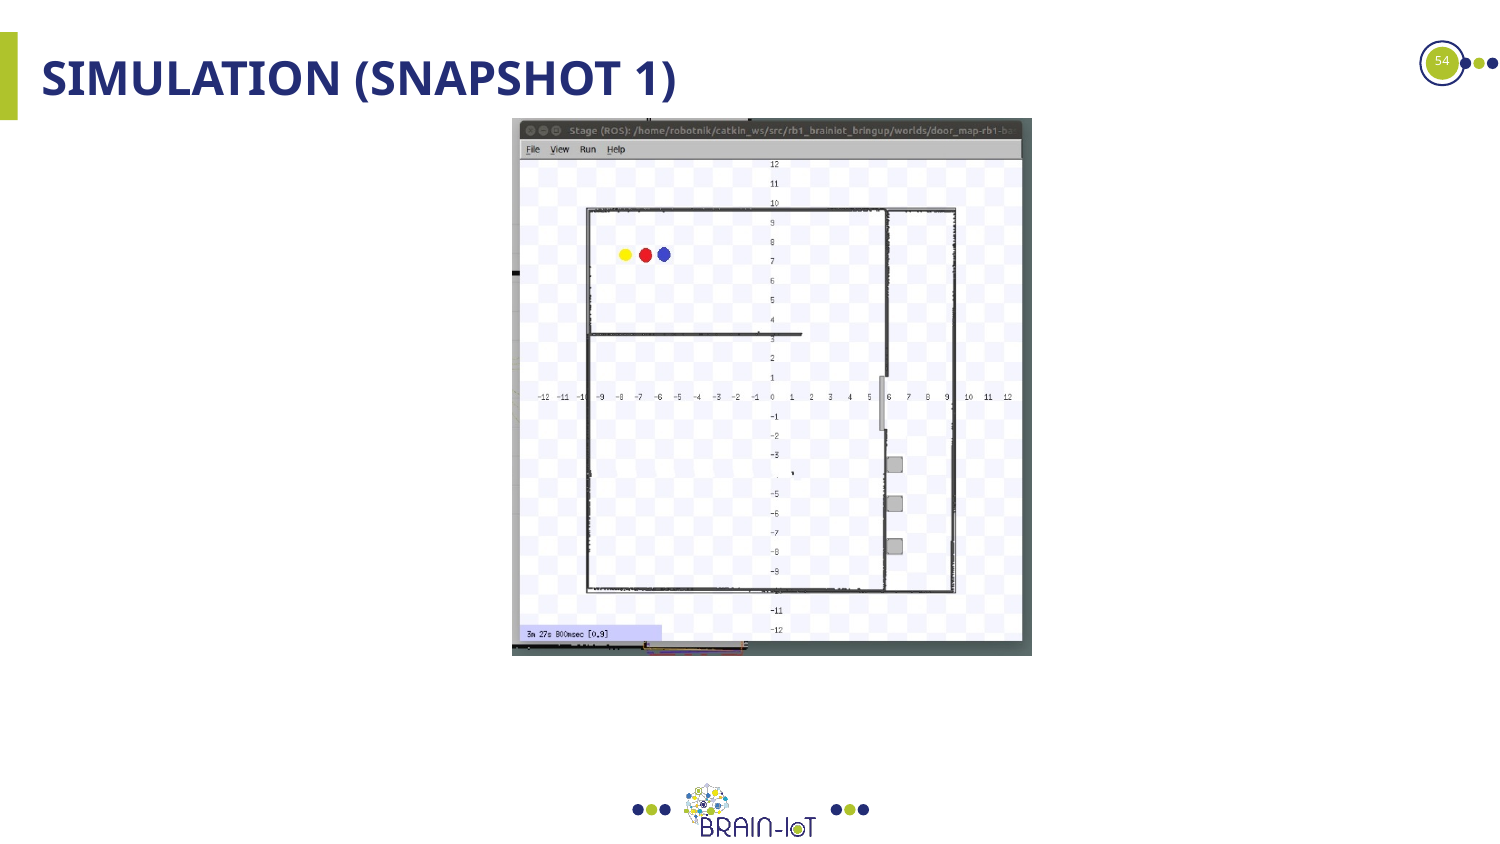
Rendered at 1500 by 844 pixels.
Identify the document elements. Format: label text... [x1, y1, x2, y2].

title Simulation (Snapshot 1) [41, 47, 1421, 105]
picture [512, 117, 1032, 657]
picture [684, 783, 816, 837]
slide_number 54 [1420, 45, 1465, 77]
